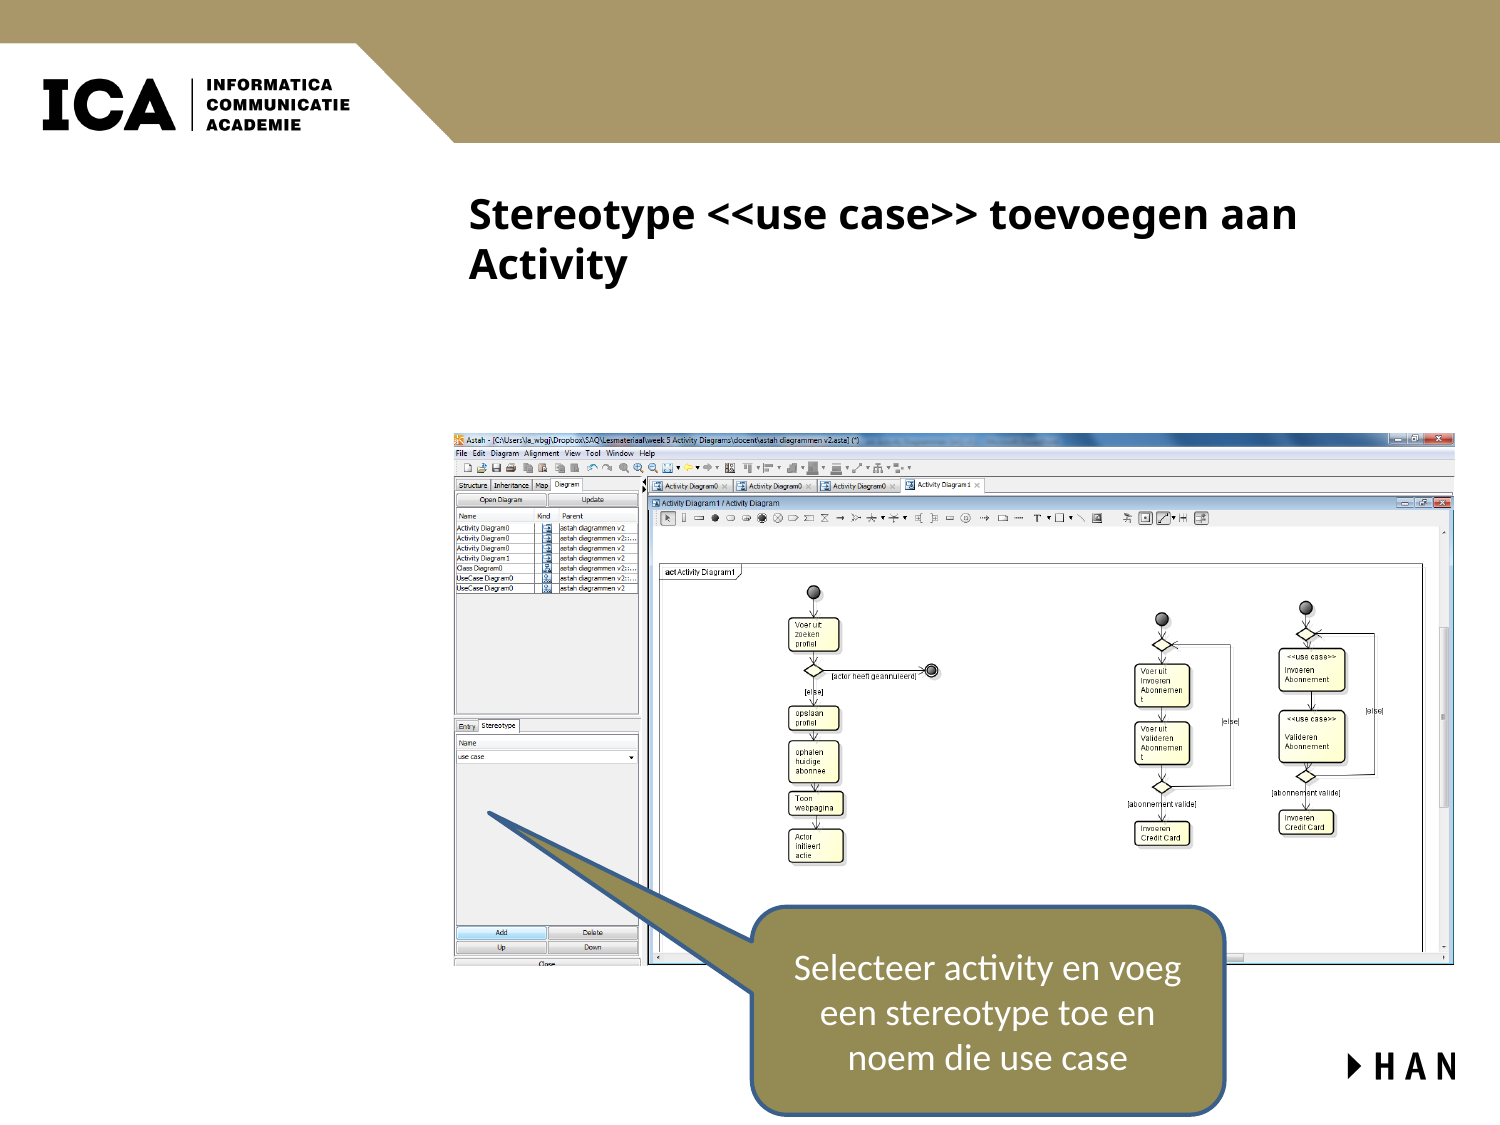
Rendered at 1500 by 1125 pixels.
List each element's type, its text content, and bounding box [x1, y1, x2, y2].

text_box Selecteer activity en voeg een stereotype toe en noem die use case [719, 974, 1227, 1117]
title Stereotype <<use case>> toevoegen aan Activity [453, 179, 1455, 287]
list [453, 433, 1456, 966]
